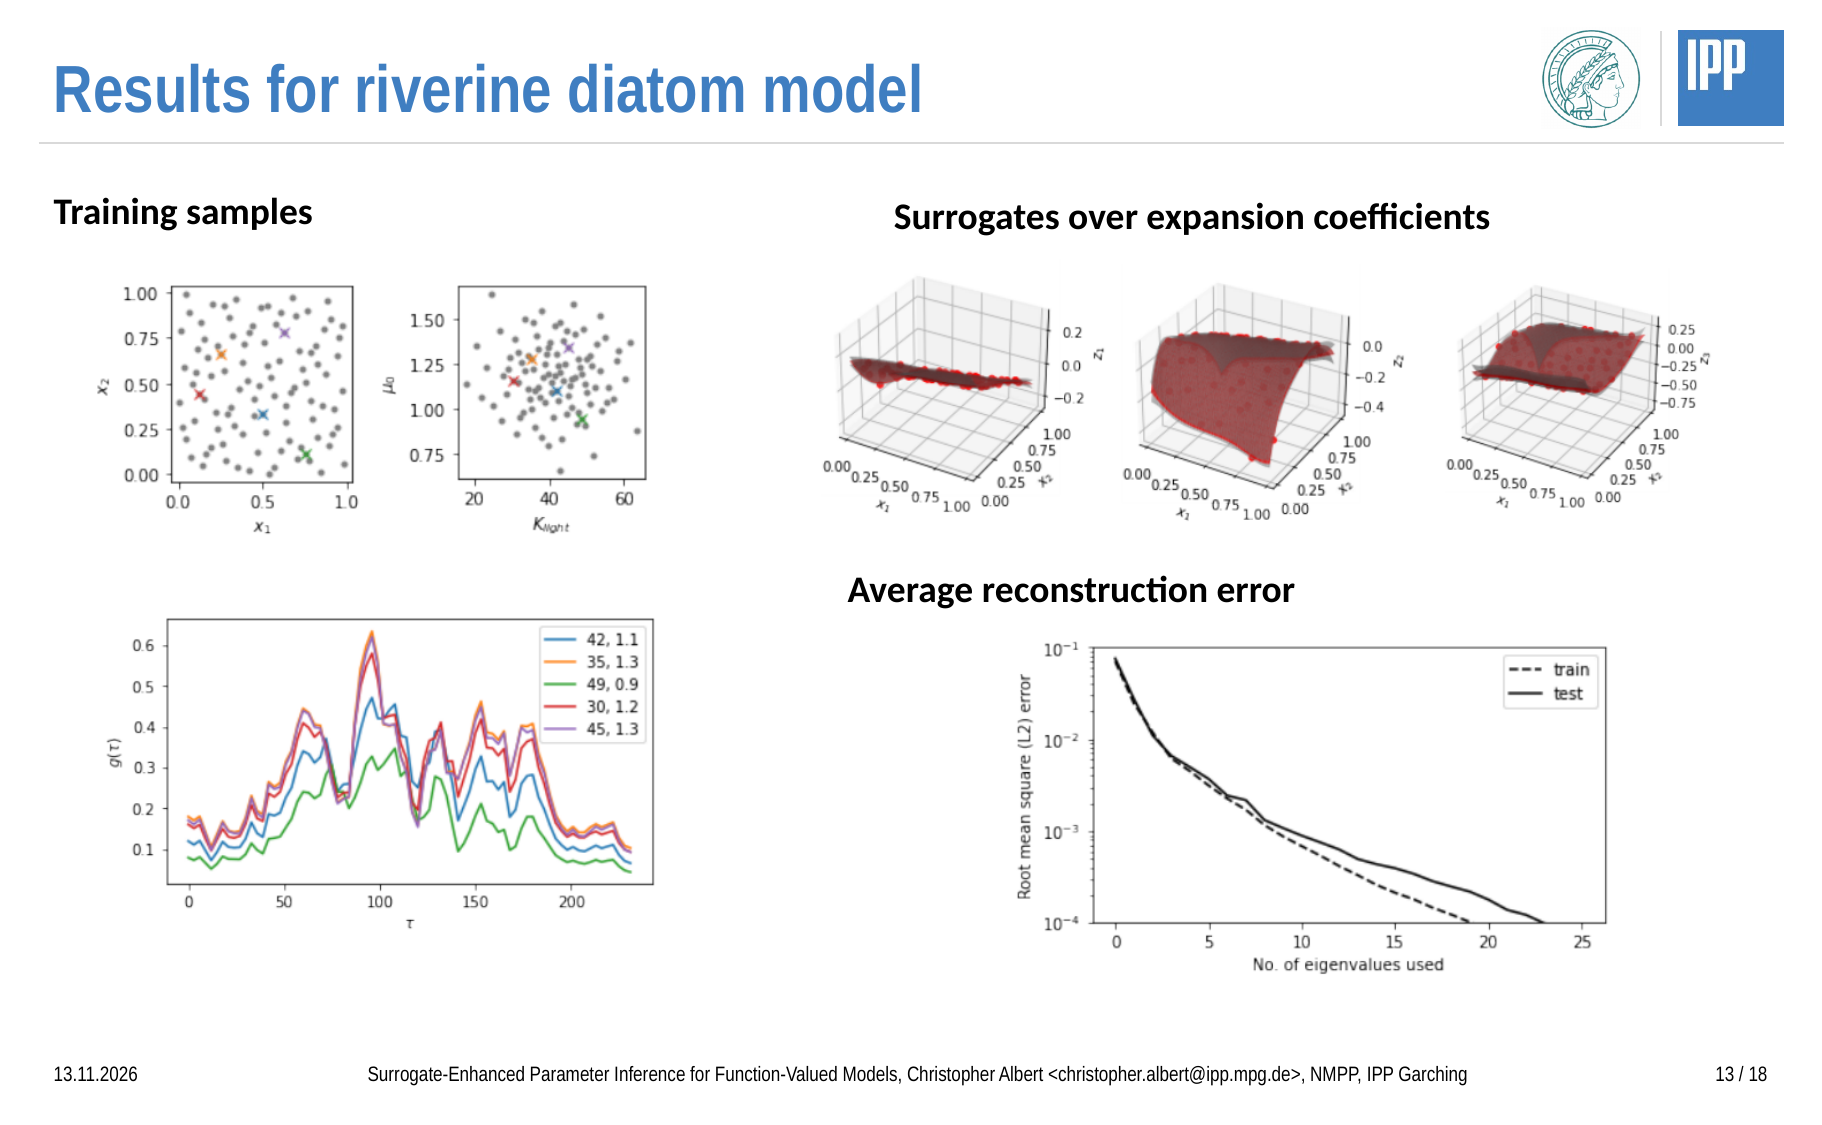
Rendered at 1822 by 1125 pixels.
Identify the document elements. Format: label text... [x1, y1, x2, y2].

list Training samples [38, 184, 867, 1014]
footer Surrogate-Enhanced Parameter Inference for Function-Valued Models, Christopher Albert <christopher.albert@ipp.mpg.de>, NMPP, IPP Garching [174, 1042, 1661, 1103]
slide_number 13 / 18 [1678, 1042, 1783, 1103]
title Results for riverine diatom model [38, 42, 1491, 140]
picture [88, 254, 679, 943]
picture [1541, 27, 1641, 129]
picture [1004, 620, 1627, 983]
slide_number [38, 1042, 164, 1103]
picture [806, 259, 1420, 544]
picture [1678, 30, 1784, 126]
text_box Average reconstruction error [832, 562, 1661, 1014]
picture [1436, 267, 1722, 528]
